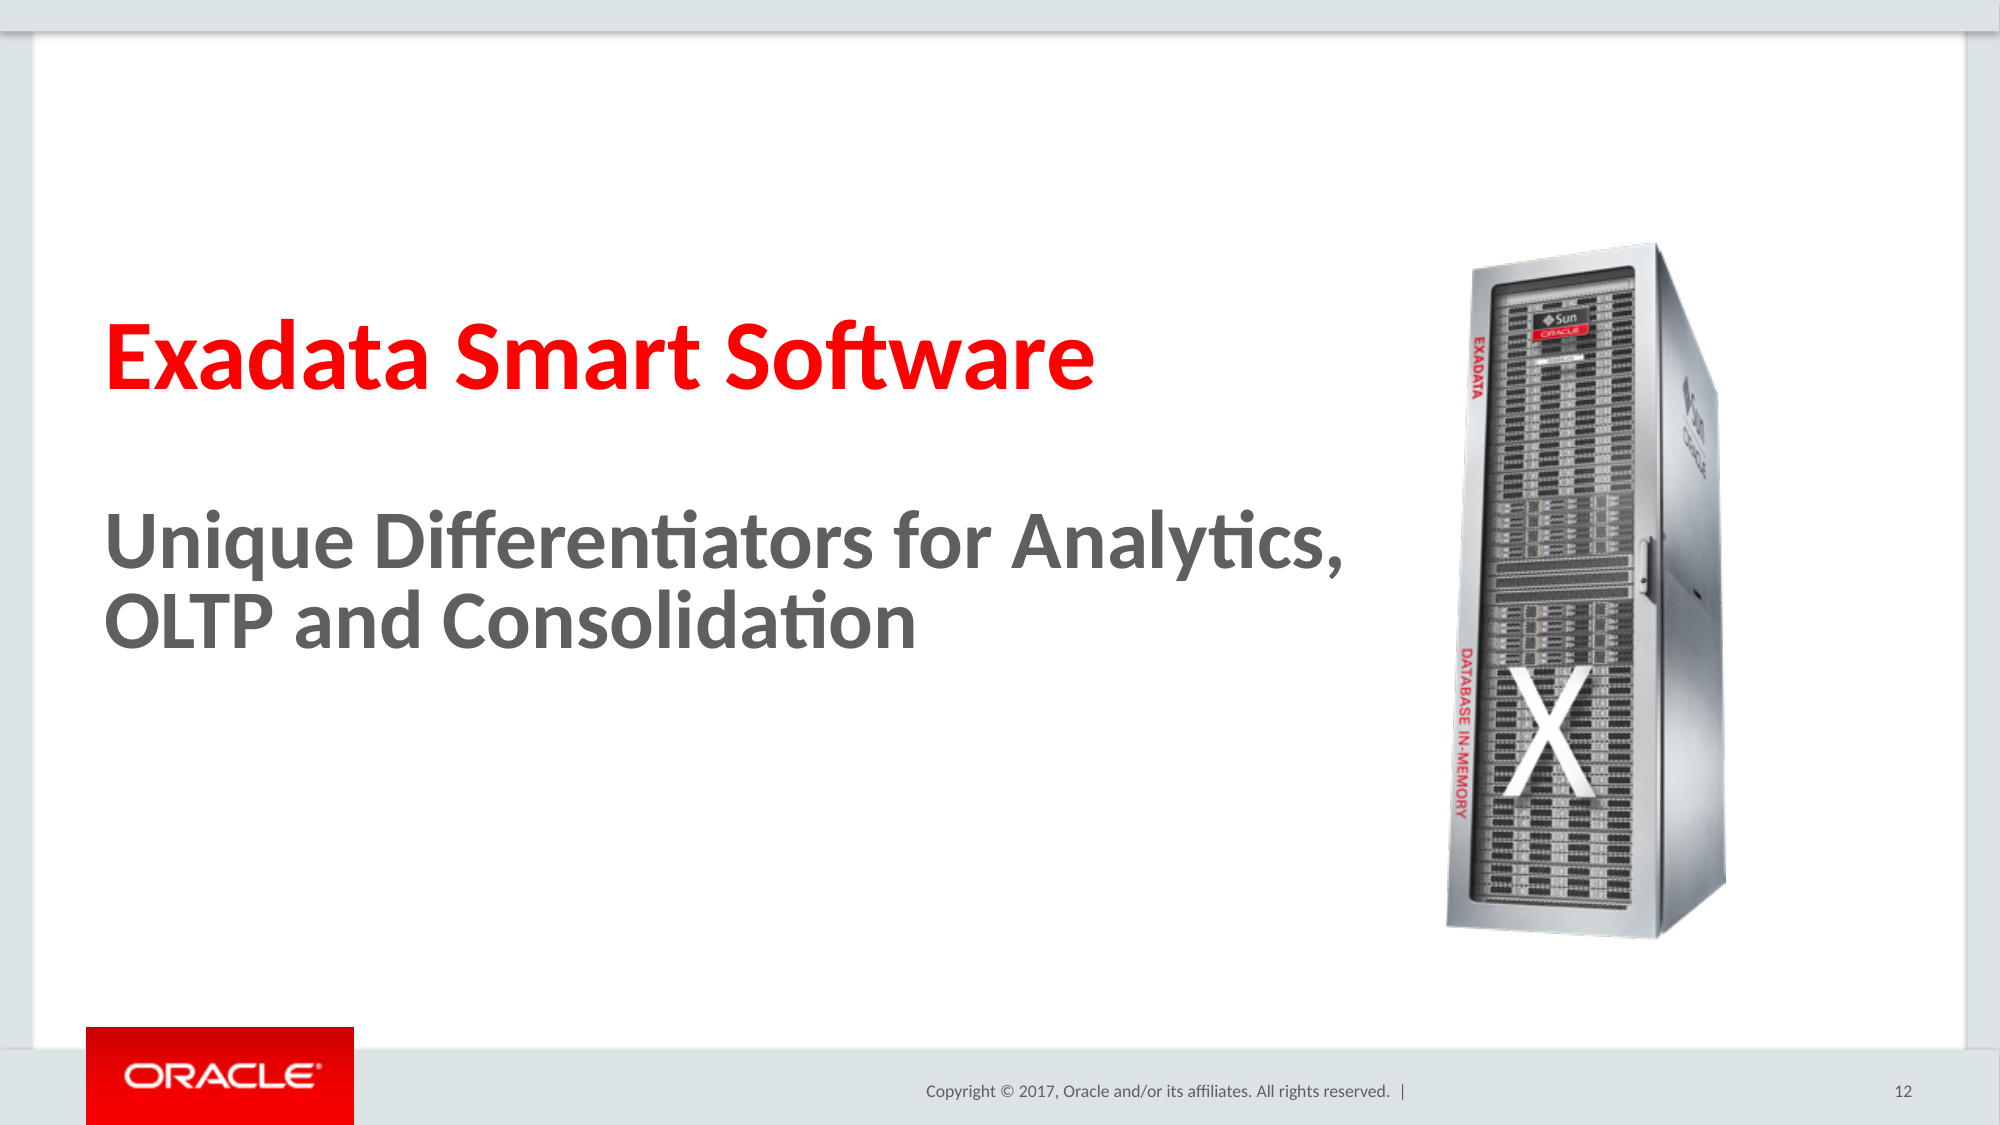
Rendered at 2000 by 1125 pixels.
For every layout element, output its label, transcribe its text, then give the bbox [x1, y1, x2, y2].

text_box Exadata Smart Software Unique Differentiators for Analytics, OLTP and Consolidation [104, 290, 1380, 665]
picture [86, 1027, 354, 1125]
slide_number 12 [1849, 1075, 1913, 1106]
picture [1445, 242, 1726, 940]
